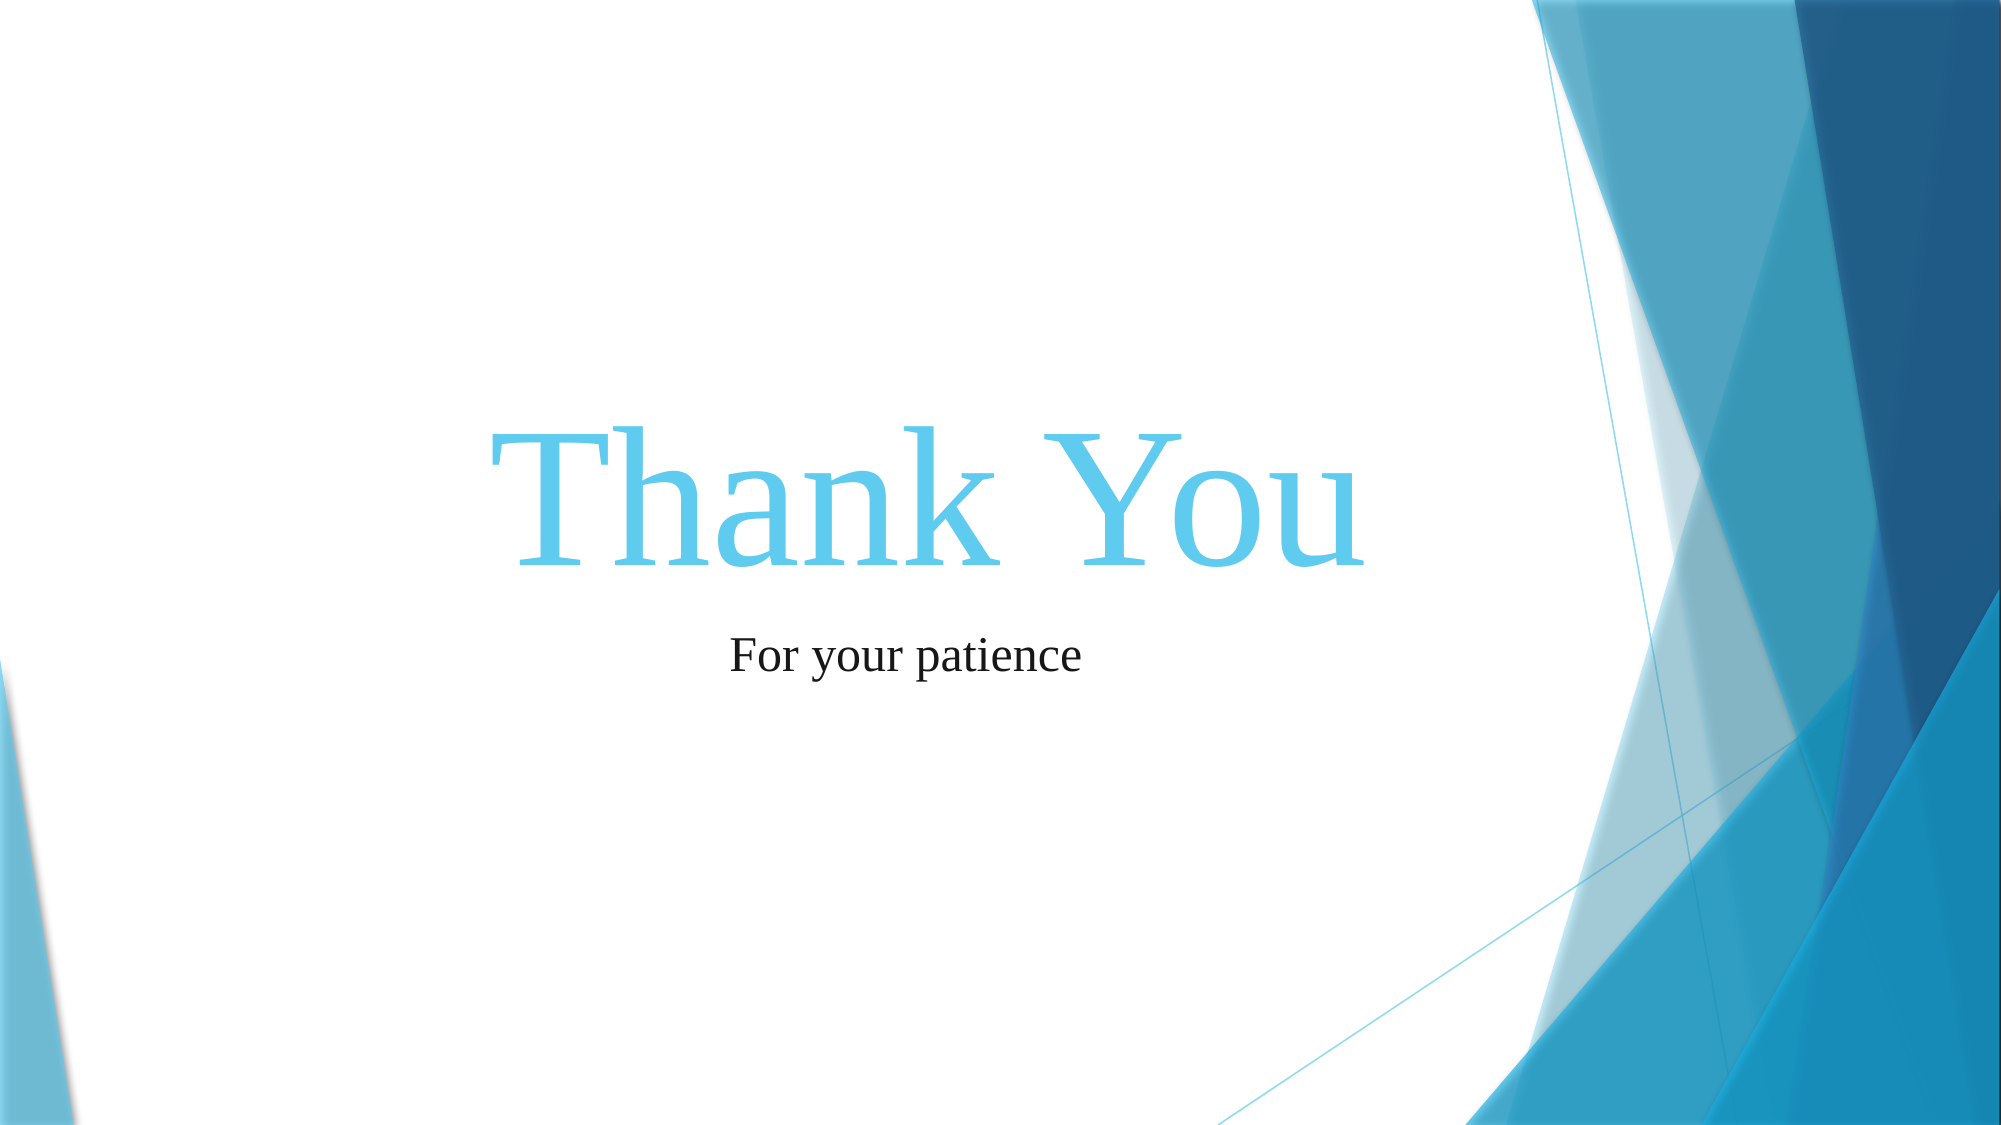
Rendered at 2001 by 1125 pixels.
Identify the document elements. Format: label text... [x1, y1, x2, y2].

title Thank You [102, 267, 1755, 614]
list For your patience [207, 613, 1618, 717]
